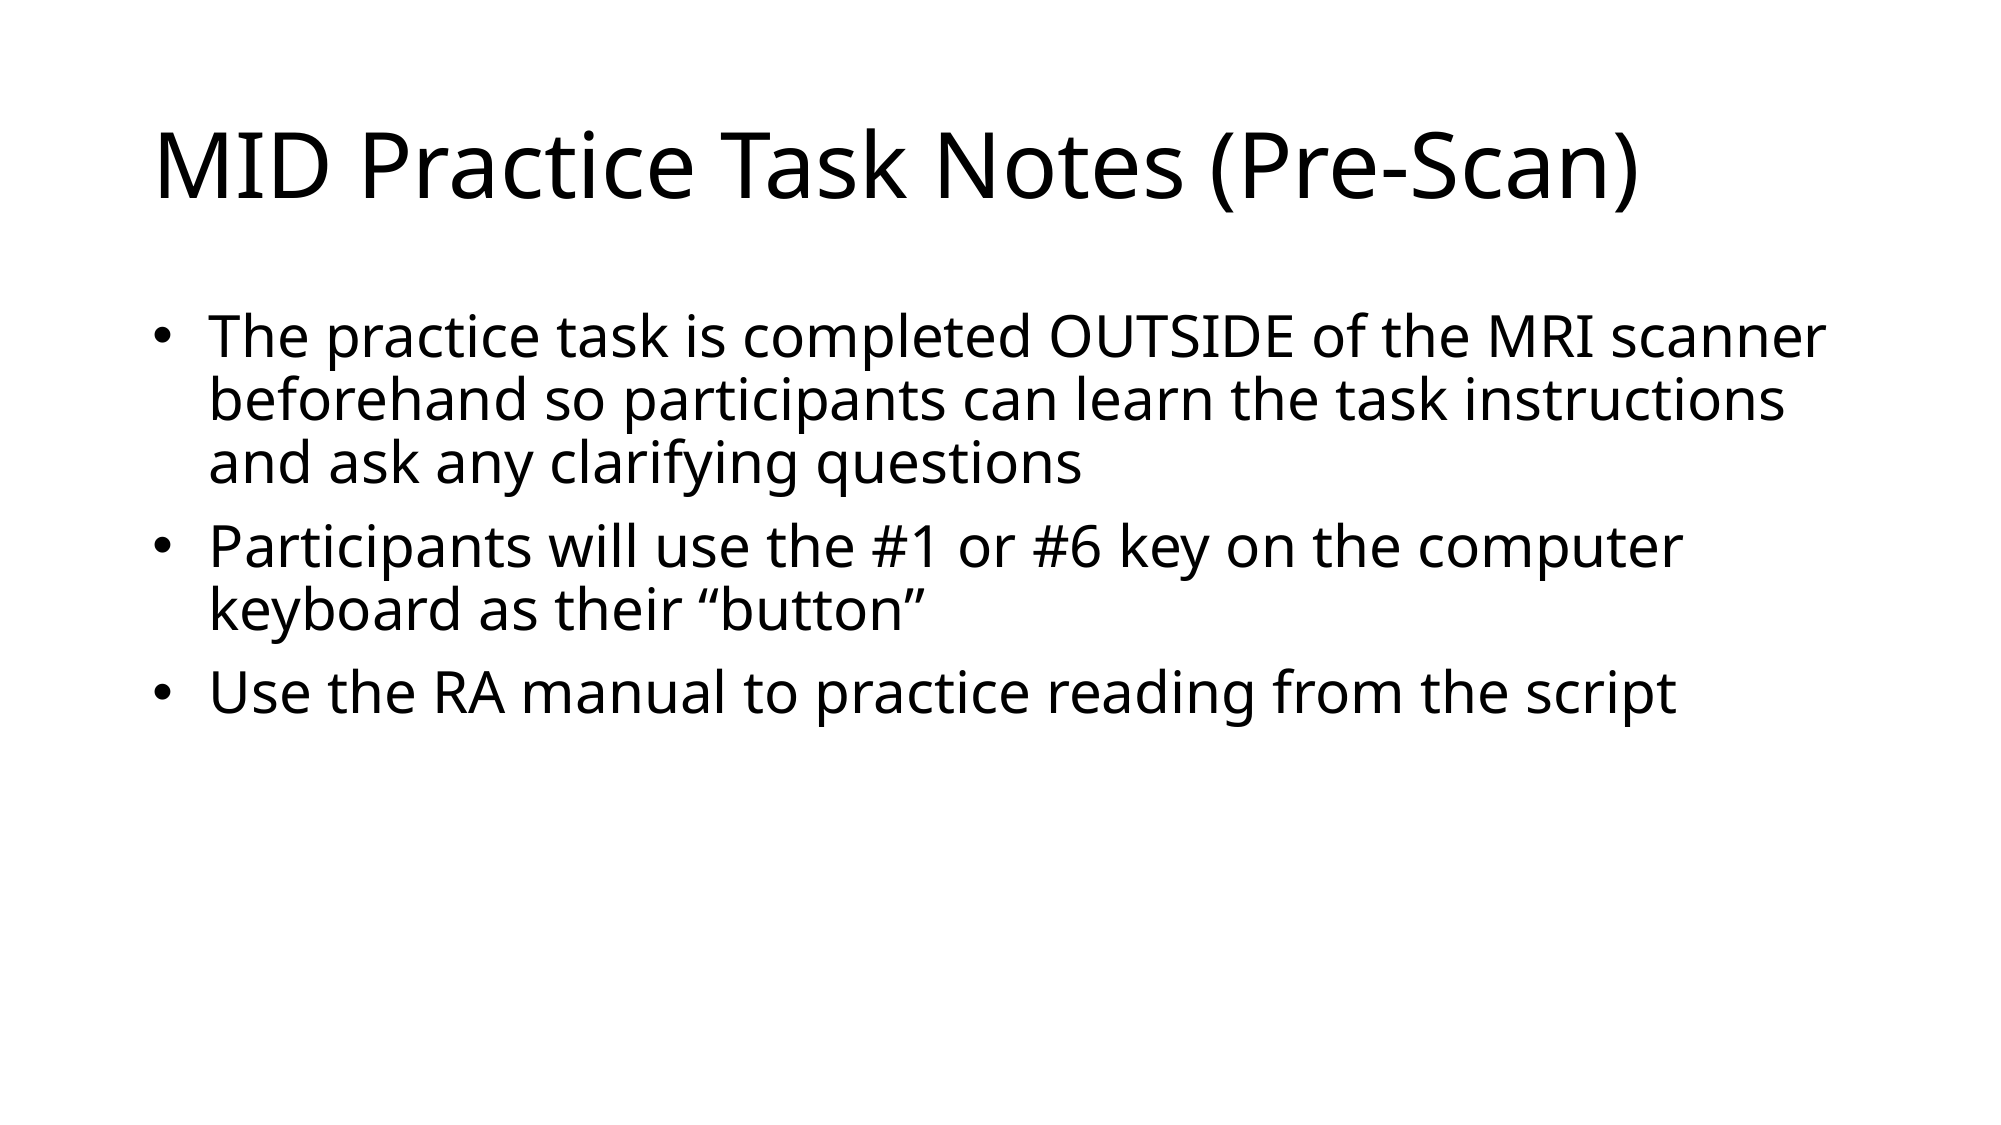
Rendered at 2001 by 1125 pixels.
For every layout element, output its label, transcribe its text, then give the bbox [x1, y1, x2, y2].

title MID Practice Task Notes (Pre-Scan) [137, 59, 1863, 278]
list The practice task is completed OUTSIDE of the MRI scanner beforehand so participants can learn the task instructions and ask any clarifying questions Participants will use the #1 or #6 key on the computer keyboard as their “button” Use the RA manual to practice reading from the script [137, 299, 1863, 1014]
